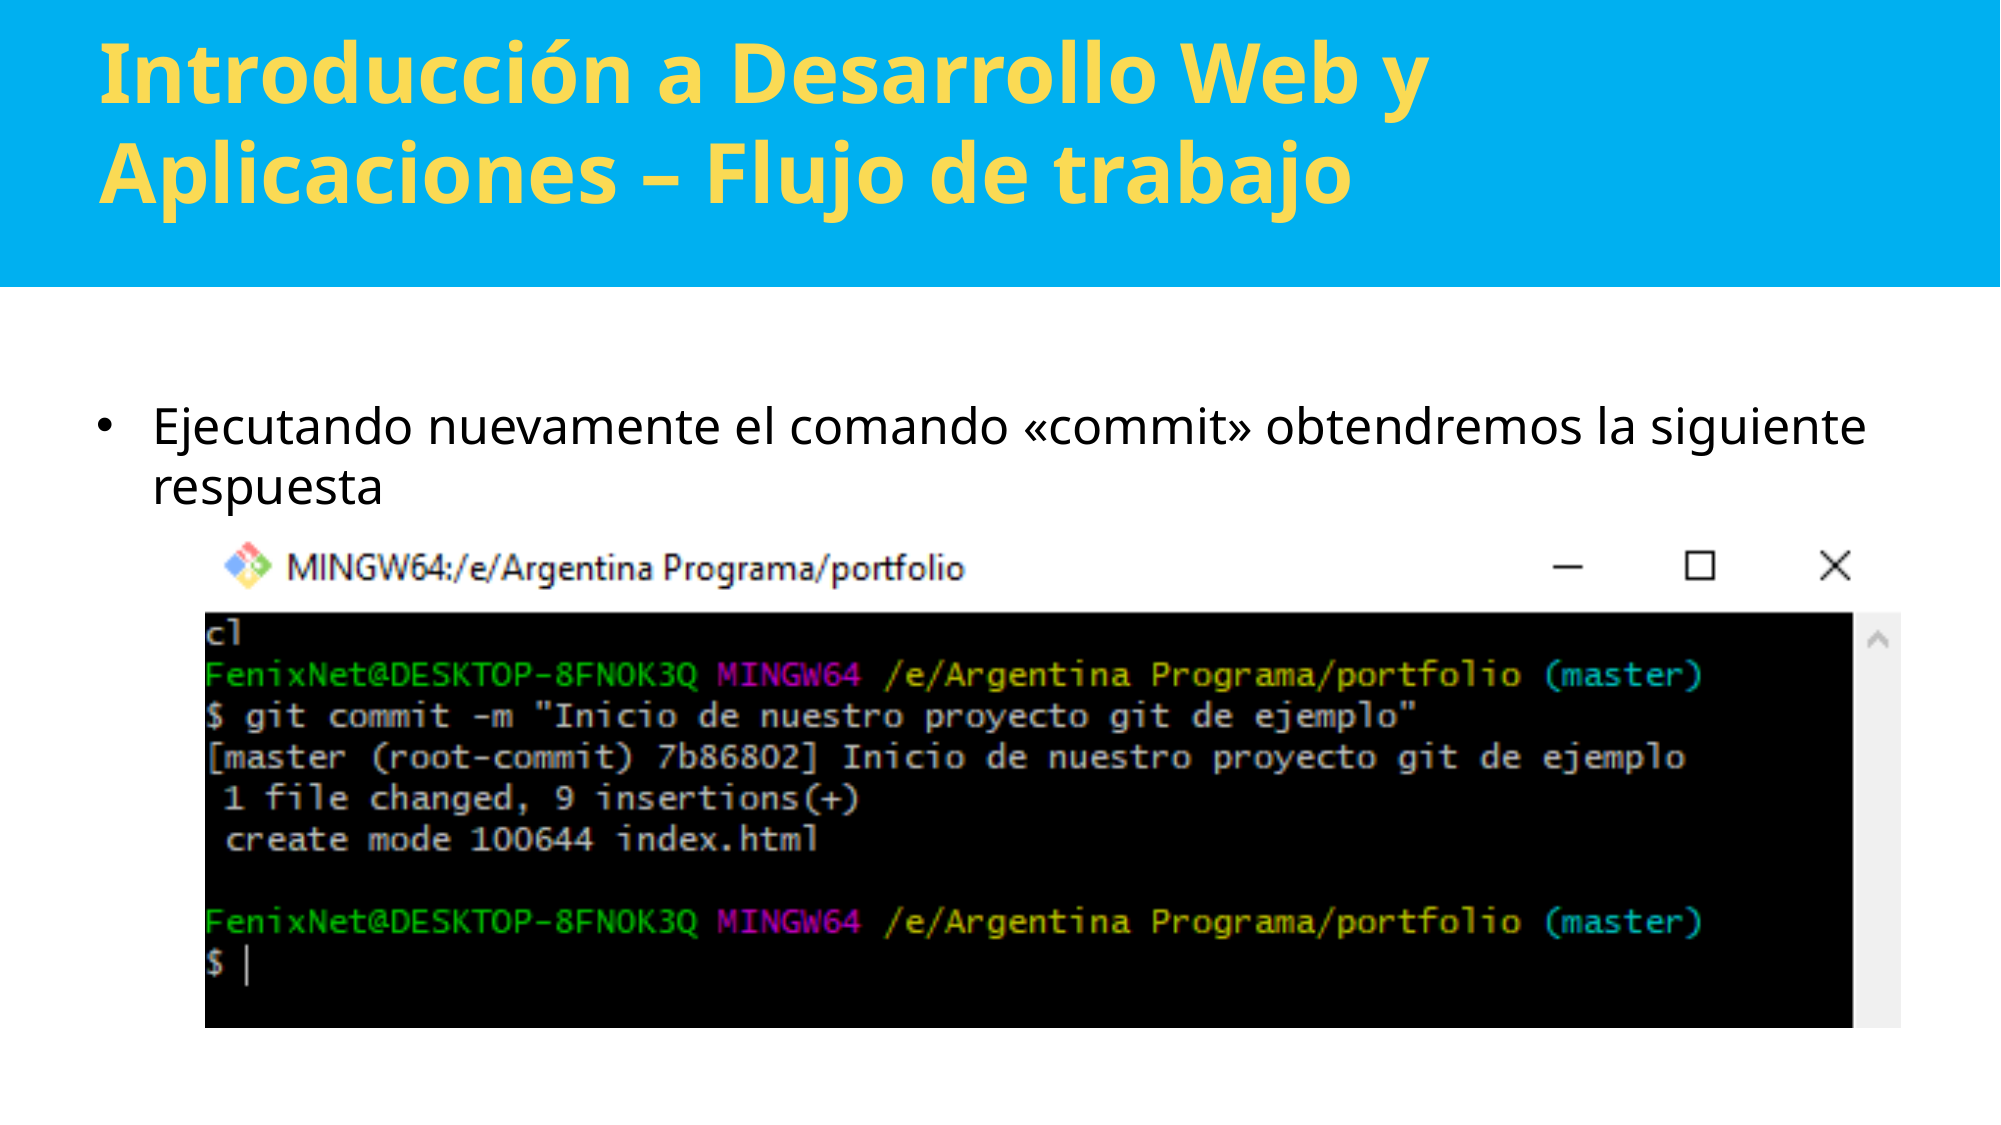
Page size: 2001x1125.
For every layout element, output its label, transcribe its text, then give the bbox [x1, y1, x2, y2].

text_box Ejecutando nuevamente el comando «commit» obtendremos la siguiente respuesta [76, 298, 1943, 612]
text_box Introducción a Desarrollo Web y Aplicaciones – Flujo de trabajo [92, 13, 1901, 211]
picture [205, 536, 1901, 1028]
text_box [0, 0, 2000, 287]
